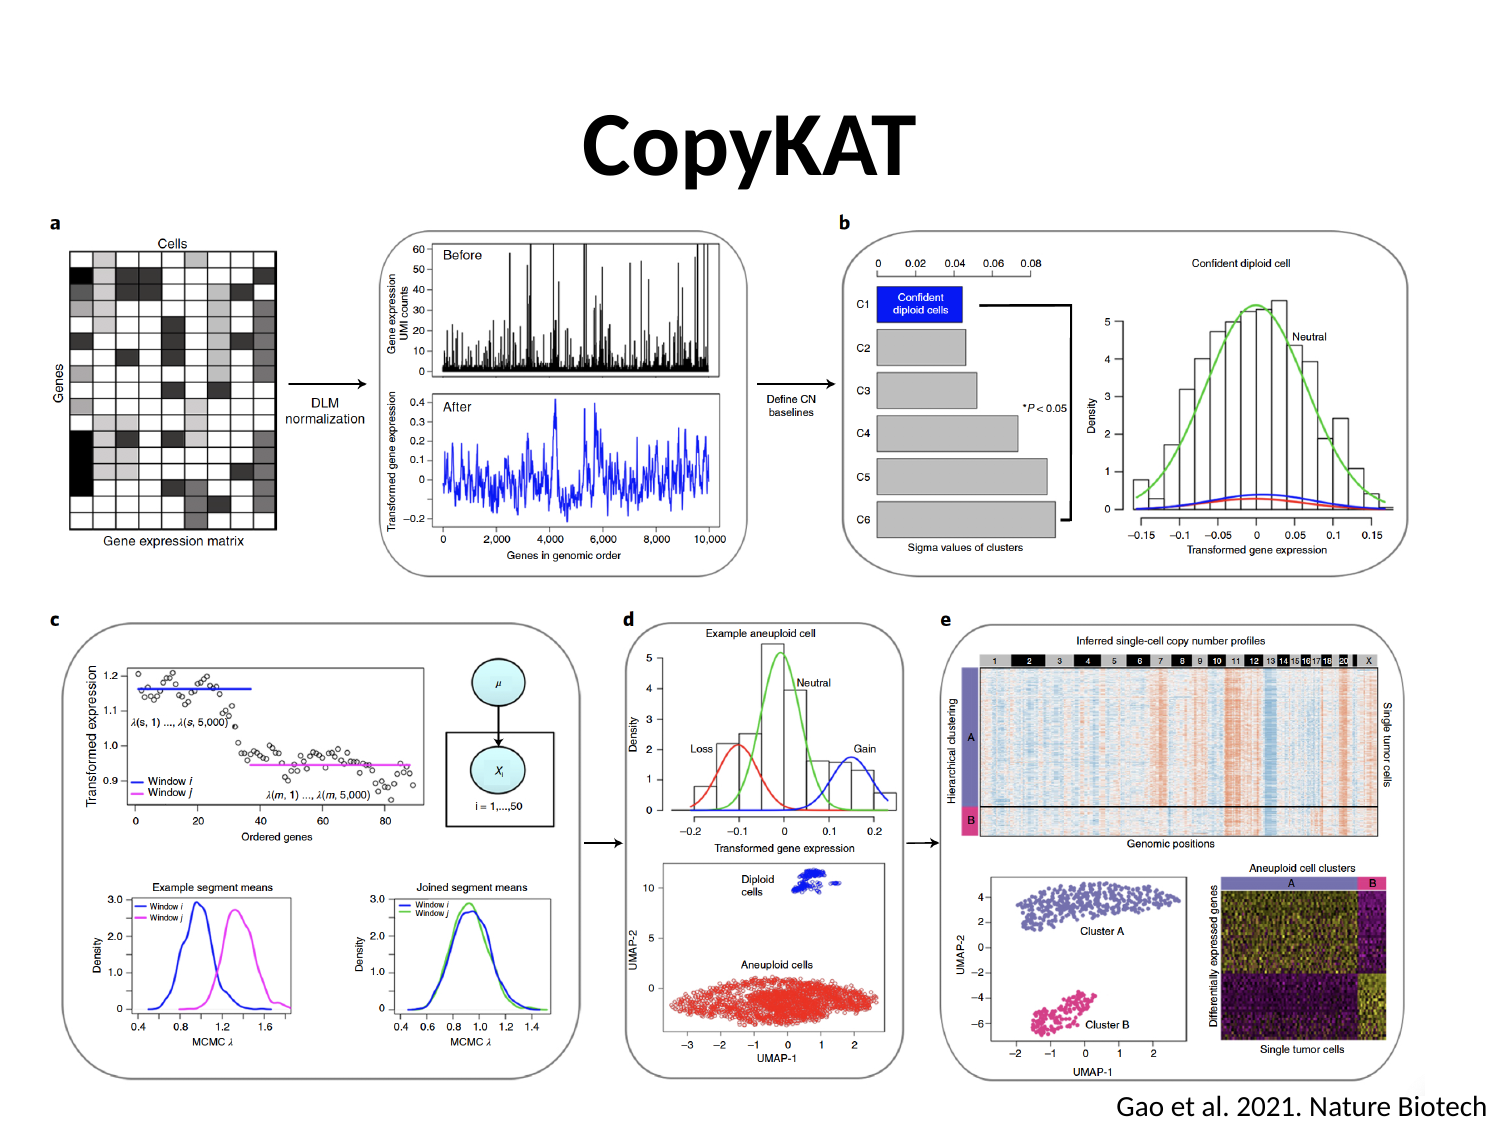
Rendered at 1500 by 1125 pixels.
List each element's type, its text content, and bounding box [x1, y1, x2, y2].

text_box Gao et al. 2021. Nature Biotech [1101, 1079, 1500, 1125]
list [37, 205, 1426, 1096]
title CopyKAT [75, 45, 1425, 205]
